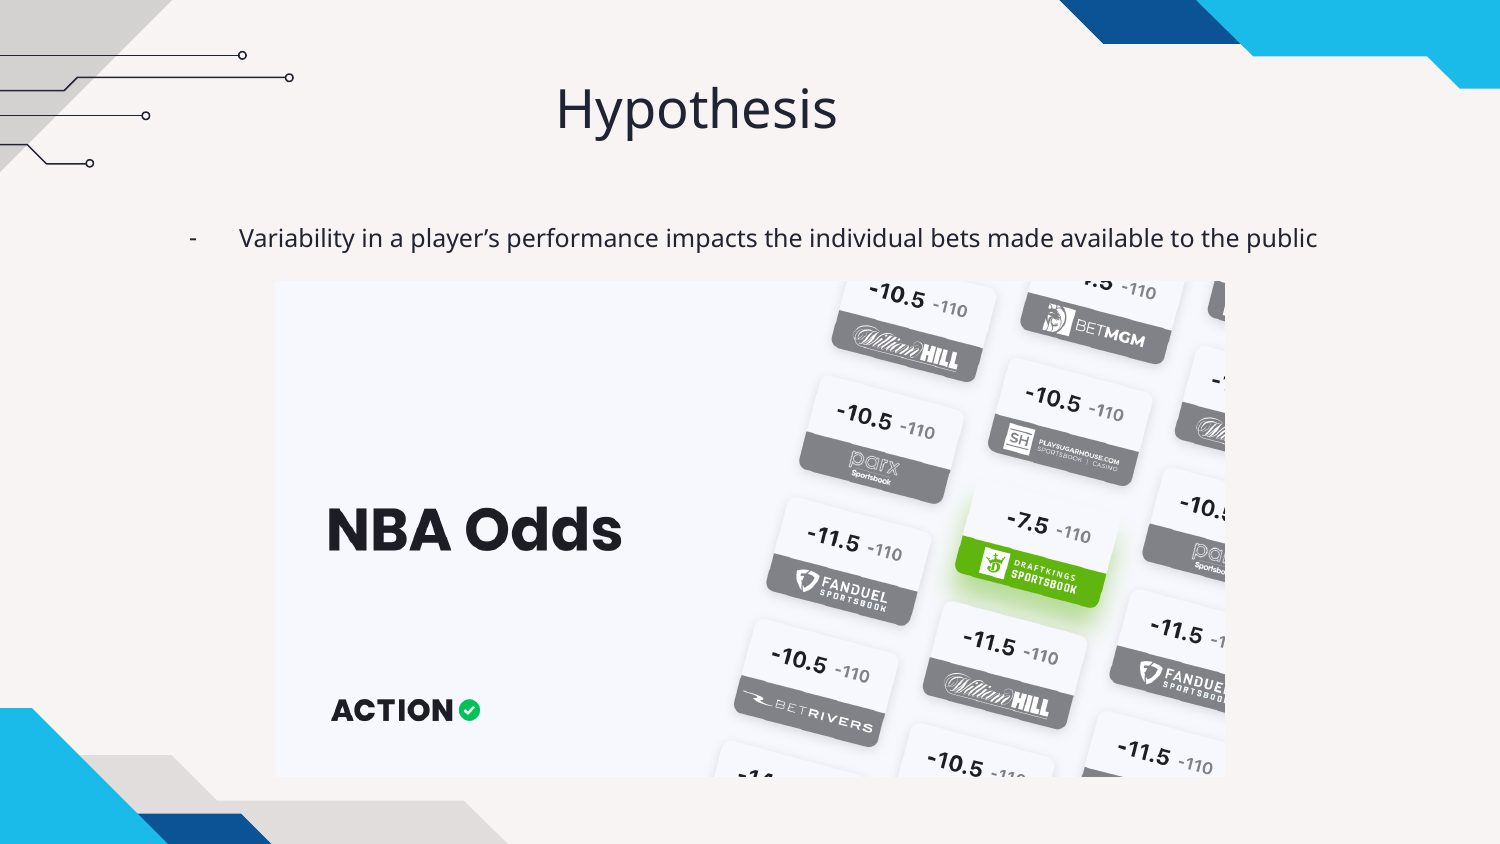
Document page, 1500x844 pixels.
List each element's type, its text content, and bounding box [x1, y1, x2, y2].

picture [275, 280, 1225, 777]
title Hypothesis [64, 58, 1330, 153]
text_box Variability in a player’s performance impacts the individual bets made available to the public [149, 177, 1399, 299]
